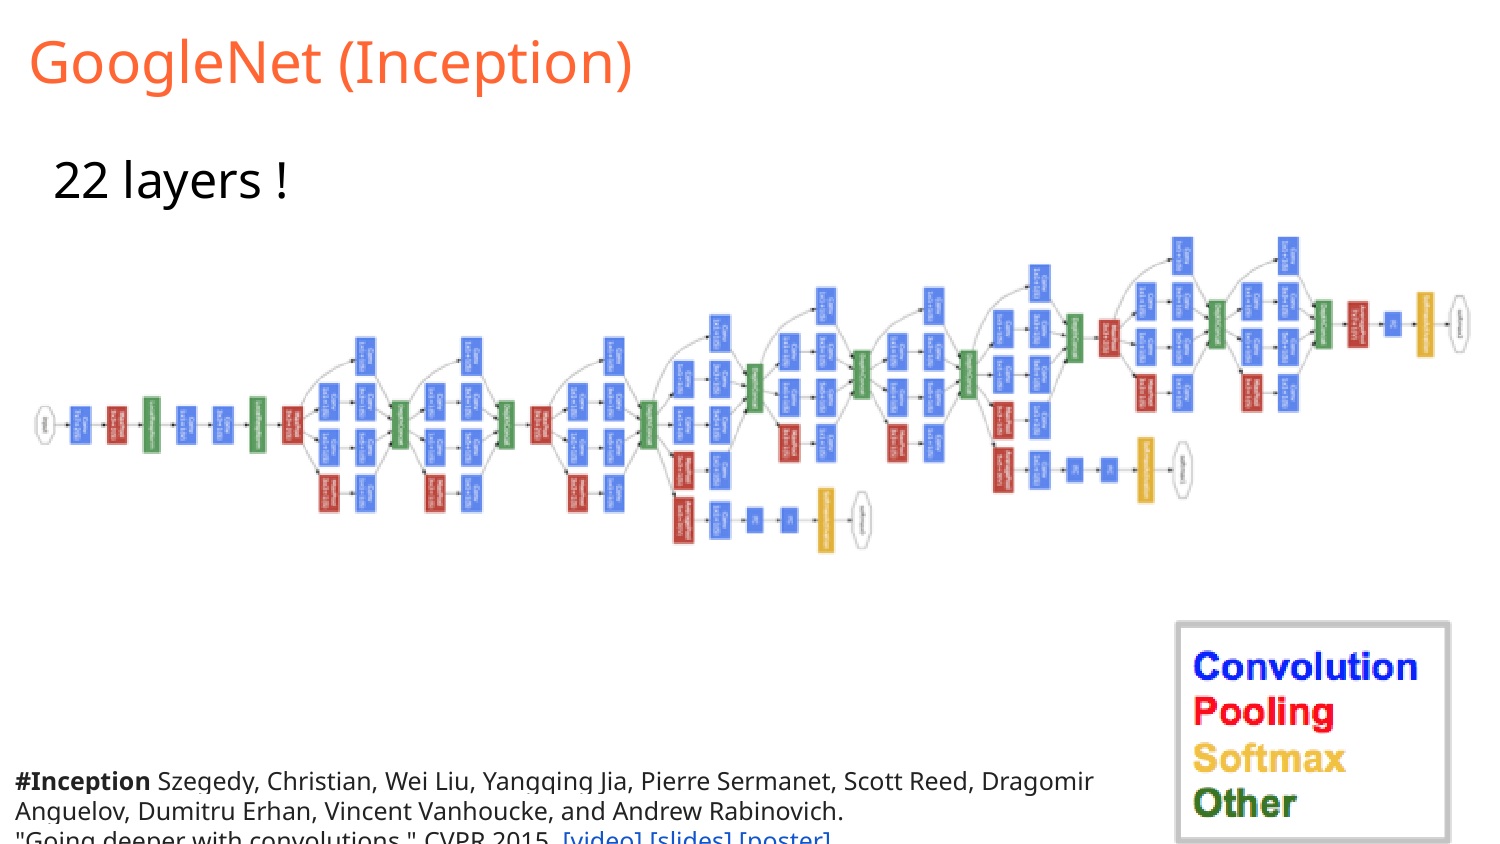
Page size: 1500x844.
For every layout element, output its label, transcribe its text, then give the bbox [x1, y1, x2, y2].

text_box 22 layers ! [38, 133, 1423, 193]
title GoogleNet (Inception) [13, 10, 1412, 105]
picture [0, 194, 1500, 844]
